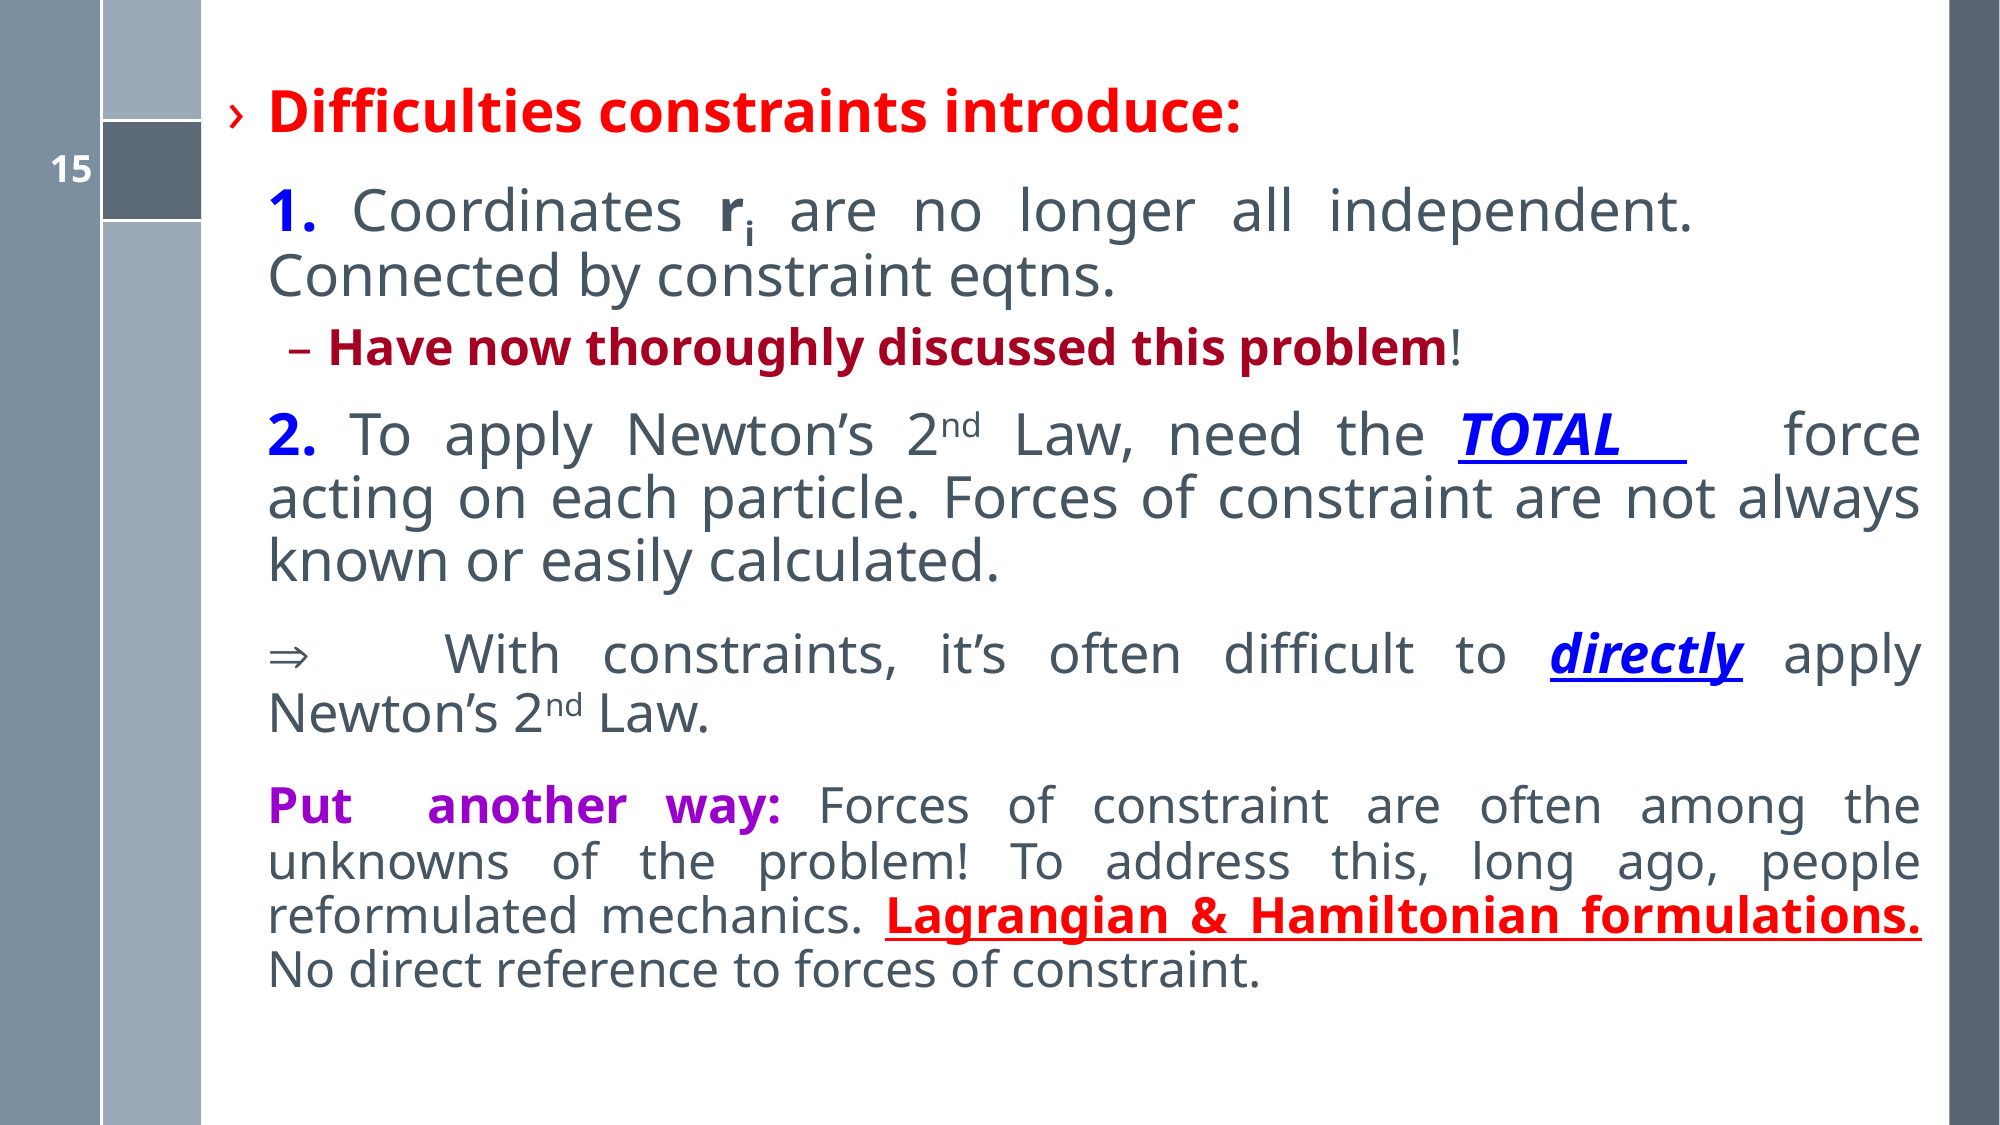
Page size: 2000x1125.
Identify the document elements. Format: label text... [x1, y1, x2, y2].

list Difficulties constraints introduce: 1. Coordinates ri are no longer all independent. Connected by constraint eqtns. Have now thoroughly discussed this problem! 2. To apply Newton’s 2nd Law, need the TOTAL force acting on each particle. Forces of constraint are not always known or easily calculated.  With constraints, it’s often difficult to directly apply Newton’s 2nd Law. Put another way: Forces of constraint are often among the unknowns of the problem! To address this, long ago, people reformulated mechanics. Lagrangian & Hamiltonian formulations. No direct reference to forces of constraint. [211, 74, 1938, 1125]
